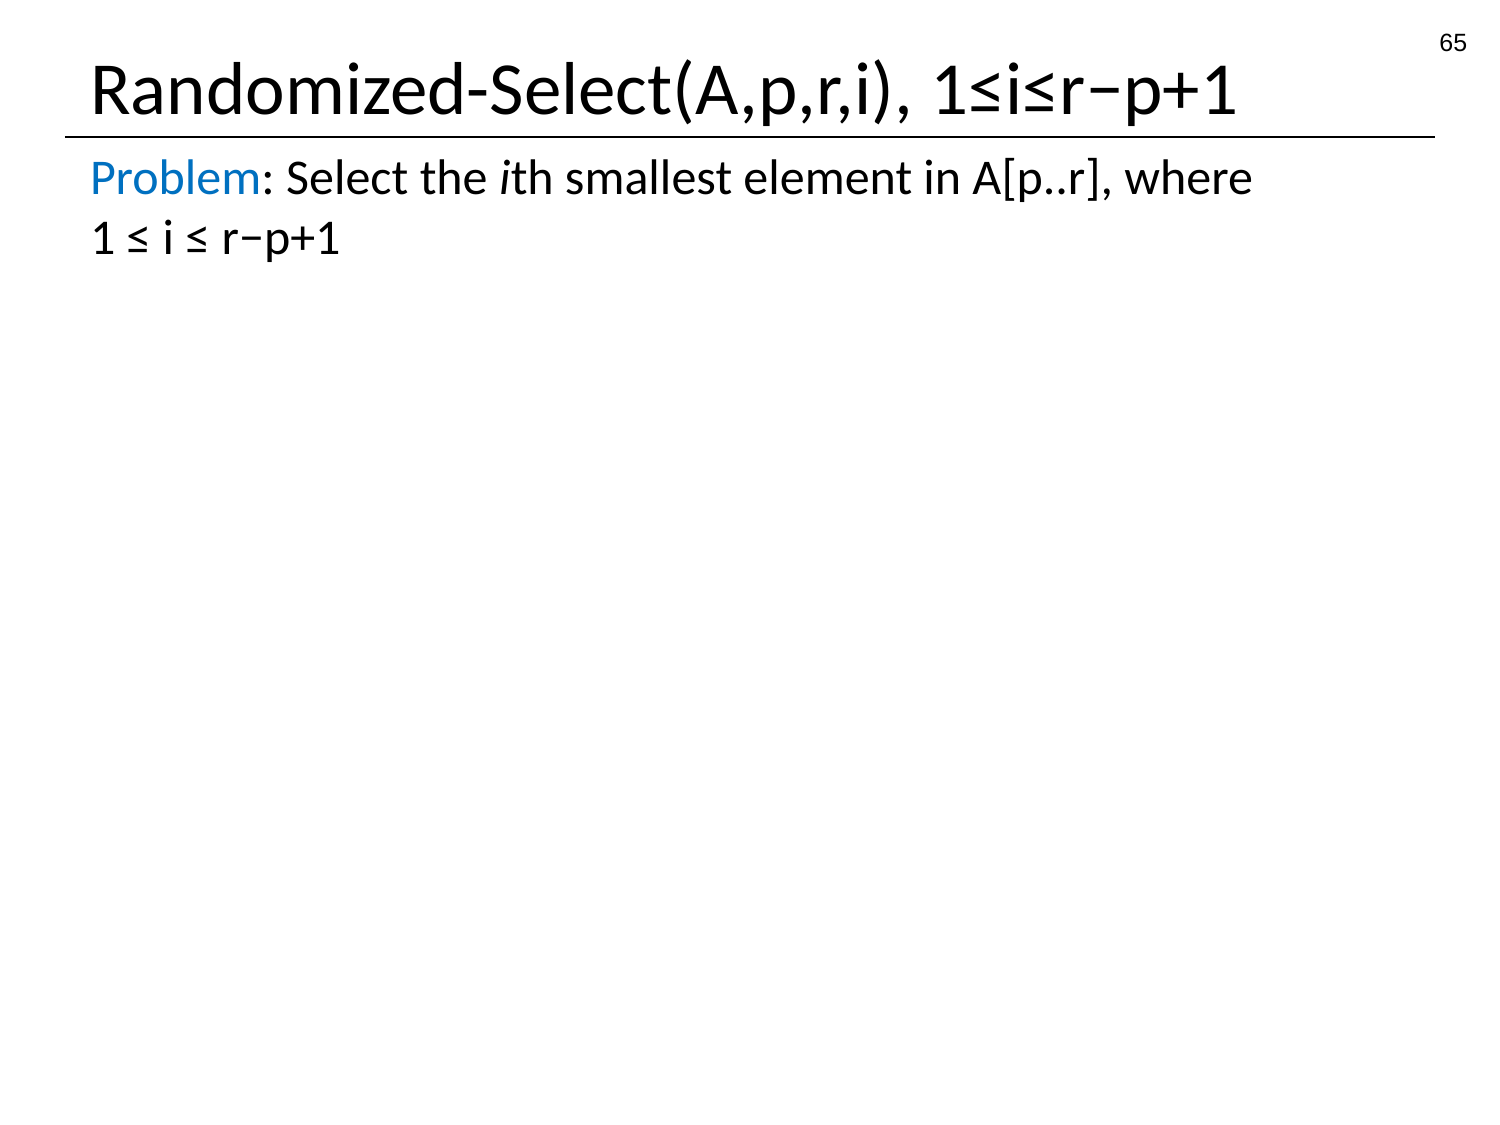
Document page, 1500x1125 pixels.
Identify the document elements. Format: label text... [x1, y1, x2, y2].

list Problem: Select the ith smallest element in A[p..r], where 1 ≤ i ≤ r−p+1 [75, 138, 1425, 1094]
slide_number 65 [1131, 18, 1483, 62]
title Randomized-Select(A,p,r,i), 1≤i≤r−p+1 [75, 20, 1425, 138]
